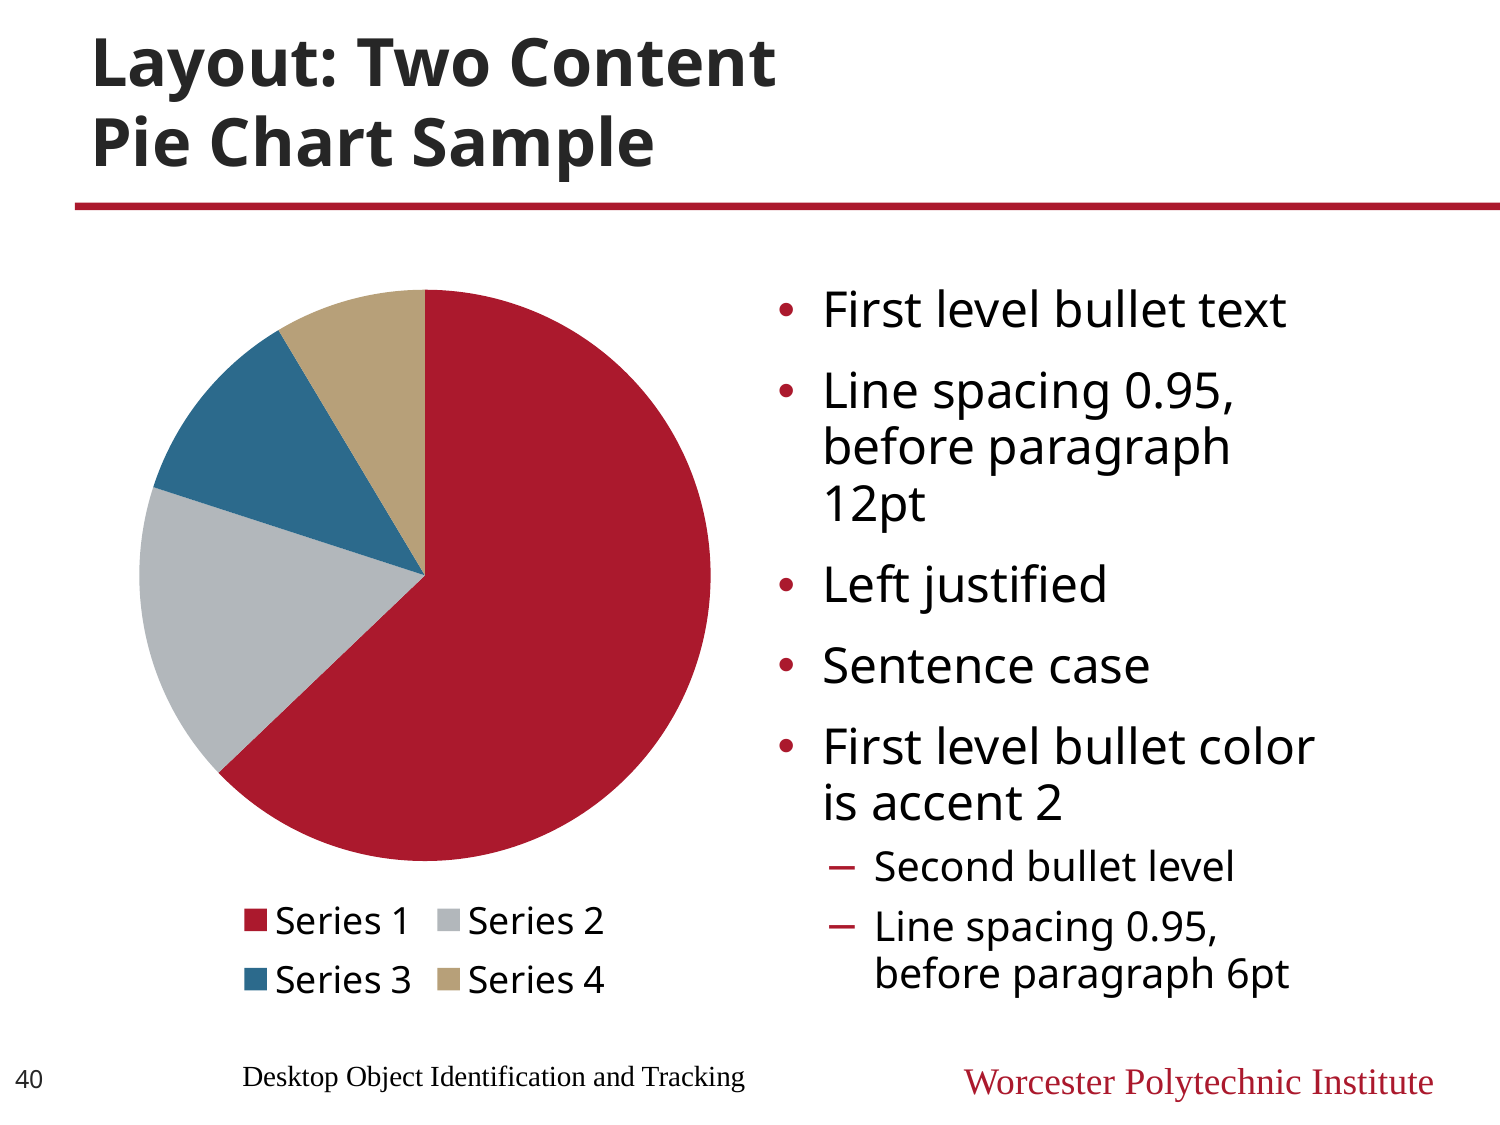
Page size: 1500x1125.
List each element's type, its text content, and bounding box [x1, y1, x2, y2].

footer Desktop Object Identification and Tracking [75, 1050, 913, 1100]
list First level bullet text Line spacing 0.95, before paragraph 12pt Left justified Sentence case First level bullet color is accent 2 Second bullet level Line spacing 0.95, before paragraph 6pt [762, 275, 1363, 1013]
slide_number 40 [0, 1047, 75, 1113]
chart [124, 274, 726, 1014]
title Layout: Two Content Pie Chart Sample [75, 56, 1425, 188]
